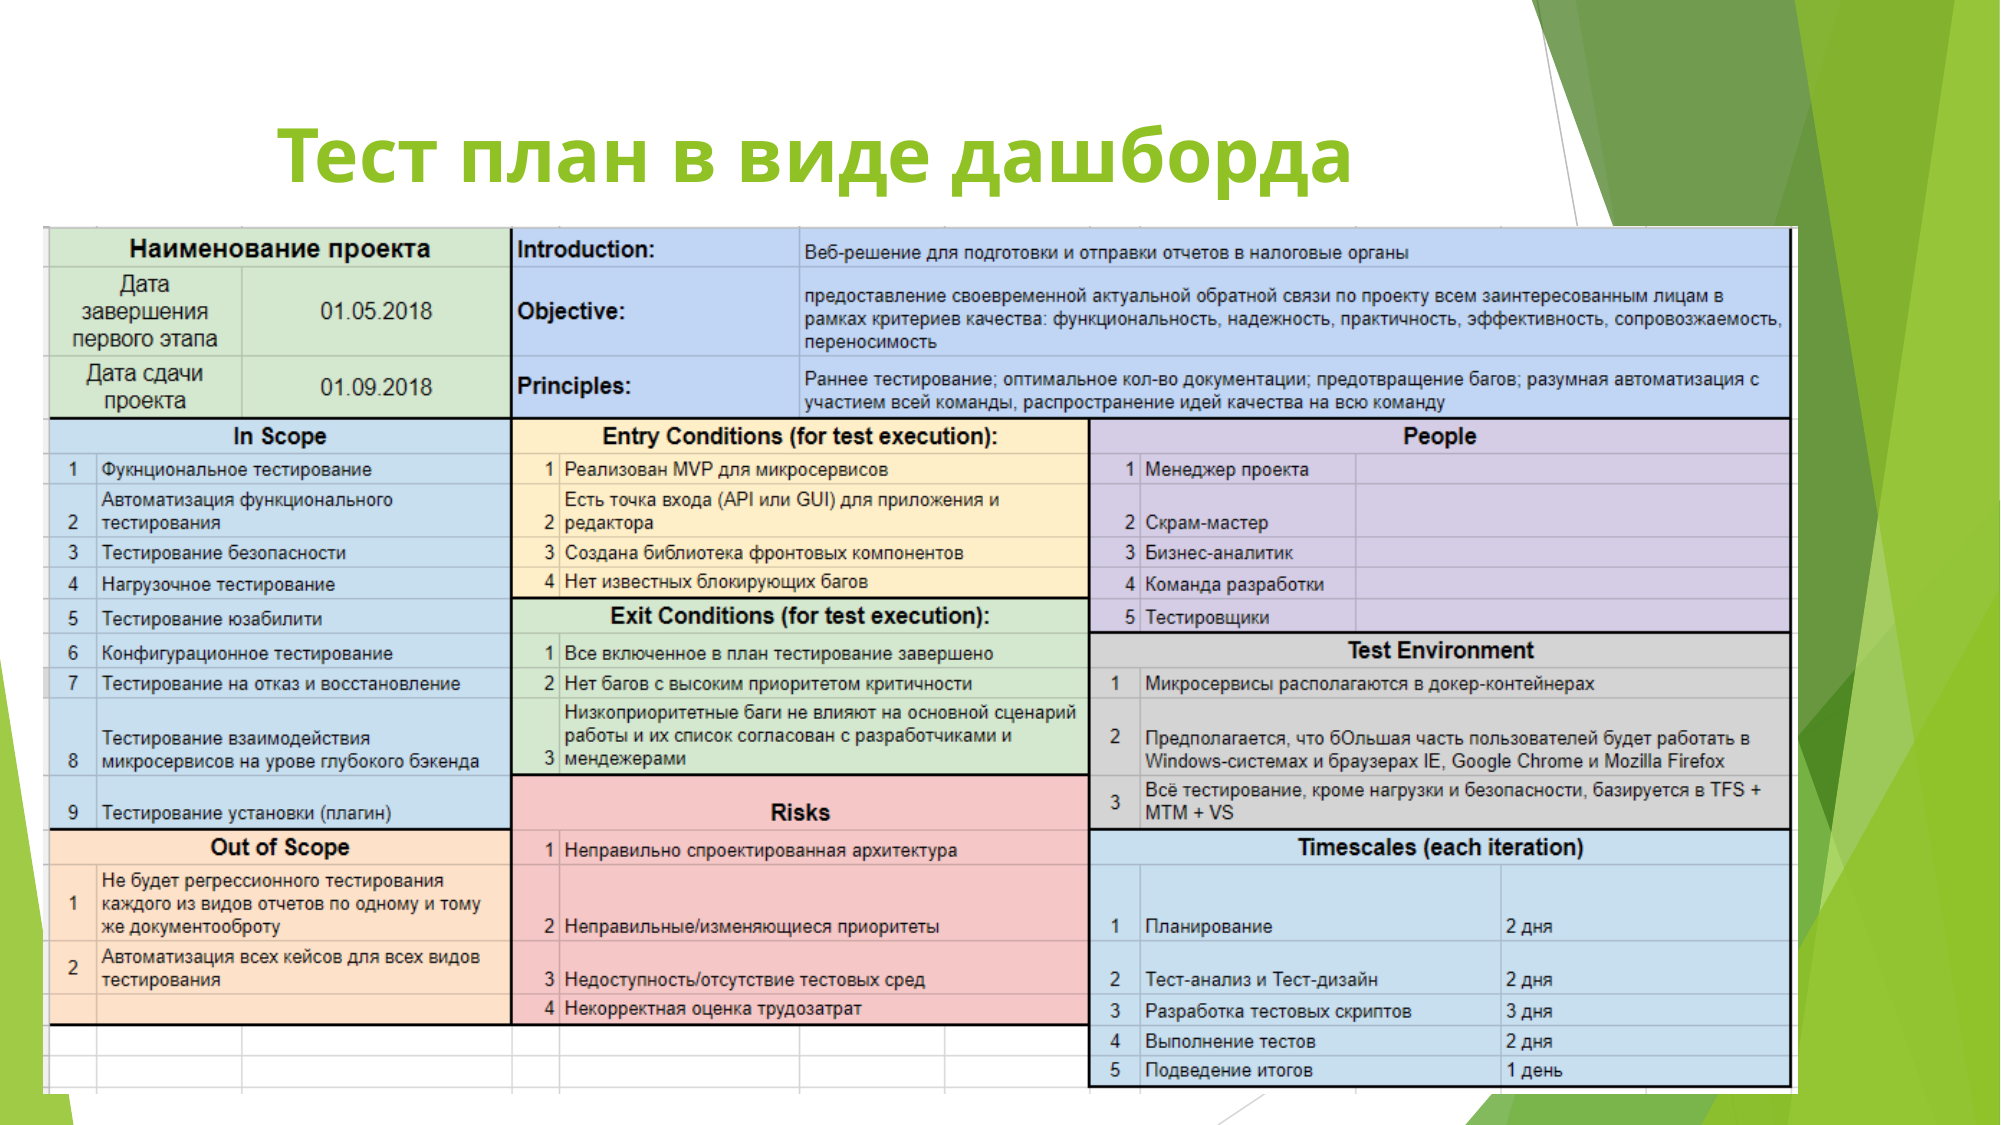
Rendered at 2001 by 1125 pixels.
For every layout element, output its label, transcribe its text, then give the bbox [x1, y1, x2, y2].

title Тест план в виде дашборда [111, 99, 1522, 222]
picture [43, 226, 1798, 1094]
